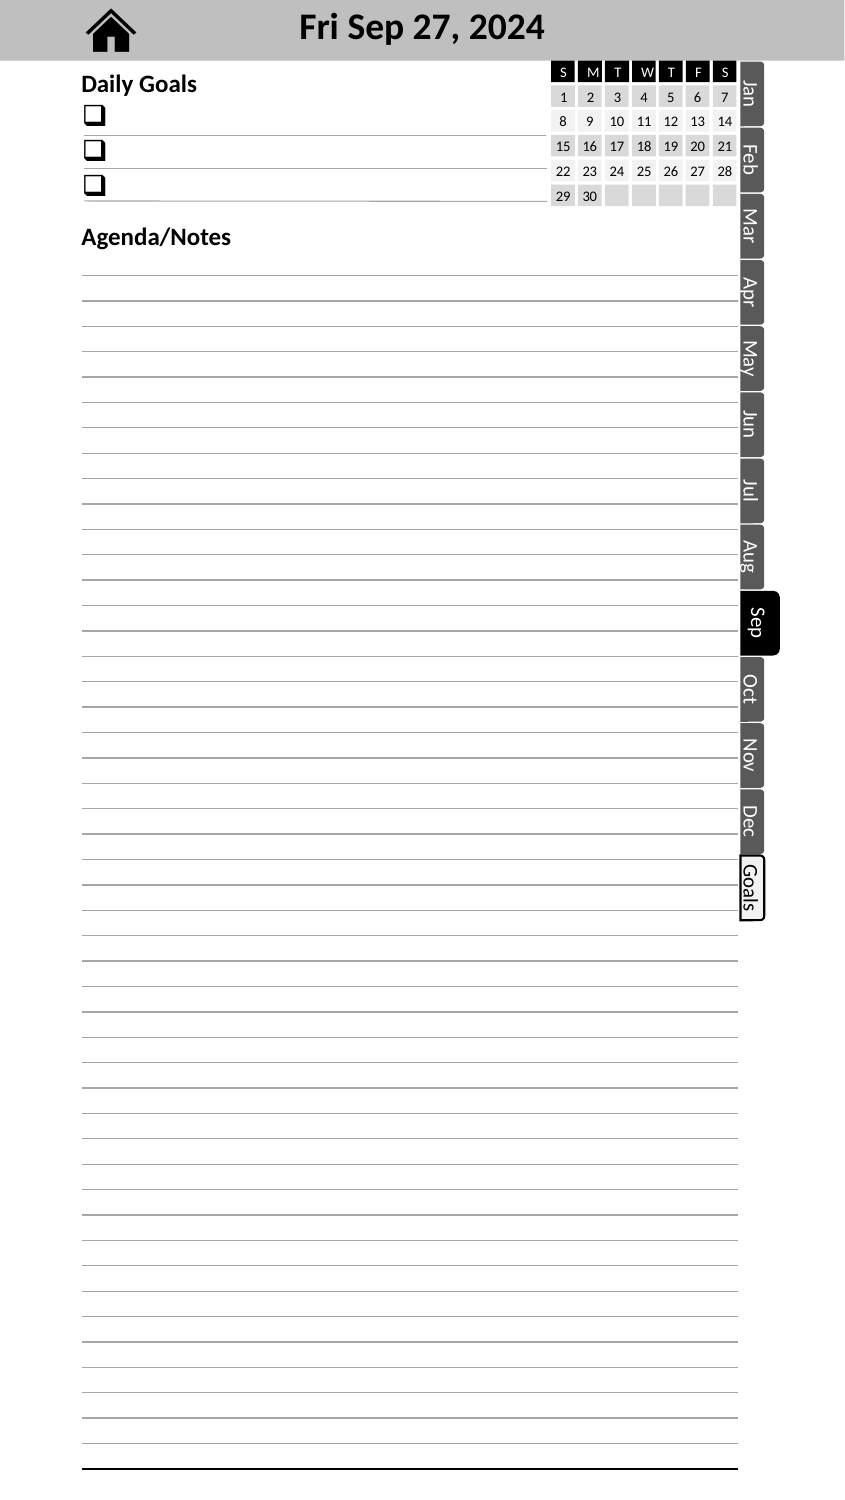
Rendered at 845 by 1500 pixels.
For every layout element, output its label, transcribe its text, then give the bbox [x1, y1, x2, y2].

list Fri Sep 27, 2024 [190, 0, 655, 61]
picture [82, 1, 140, 59]
